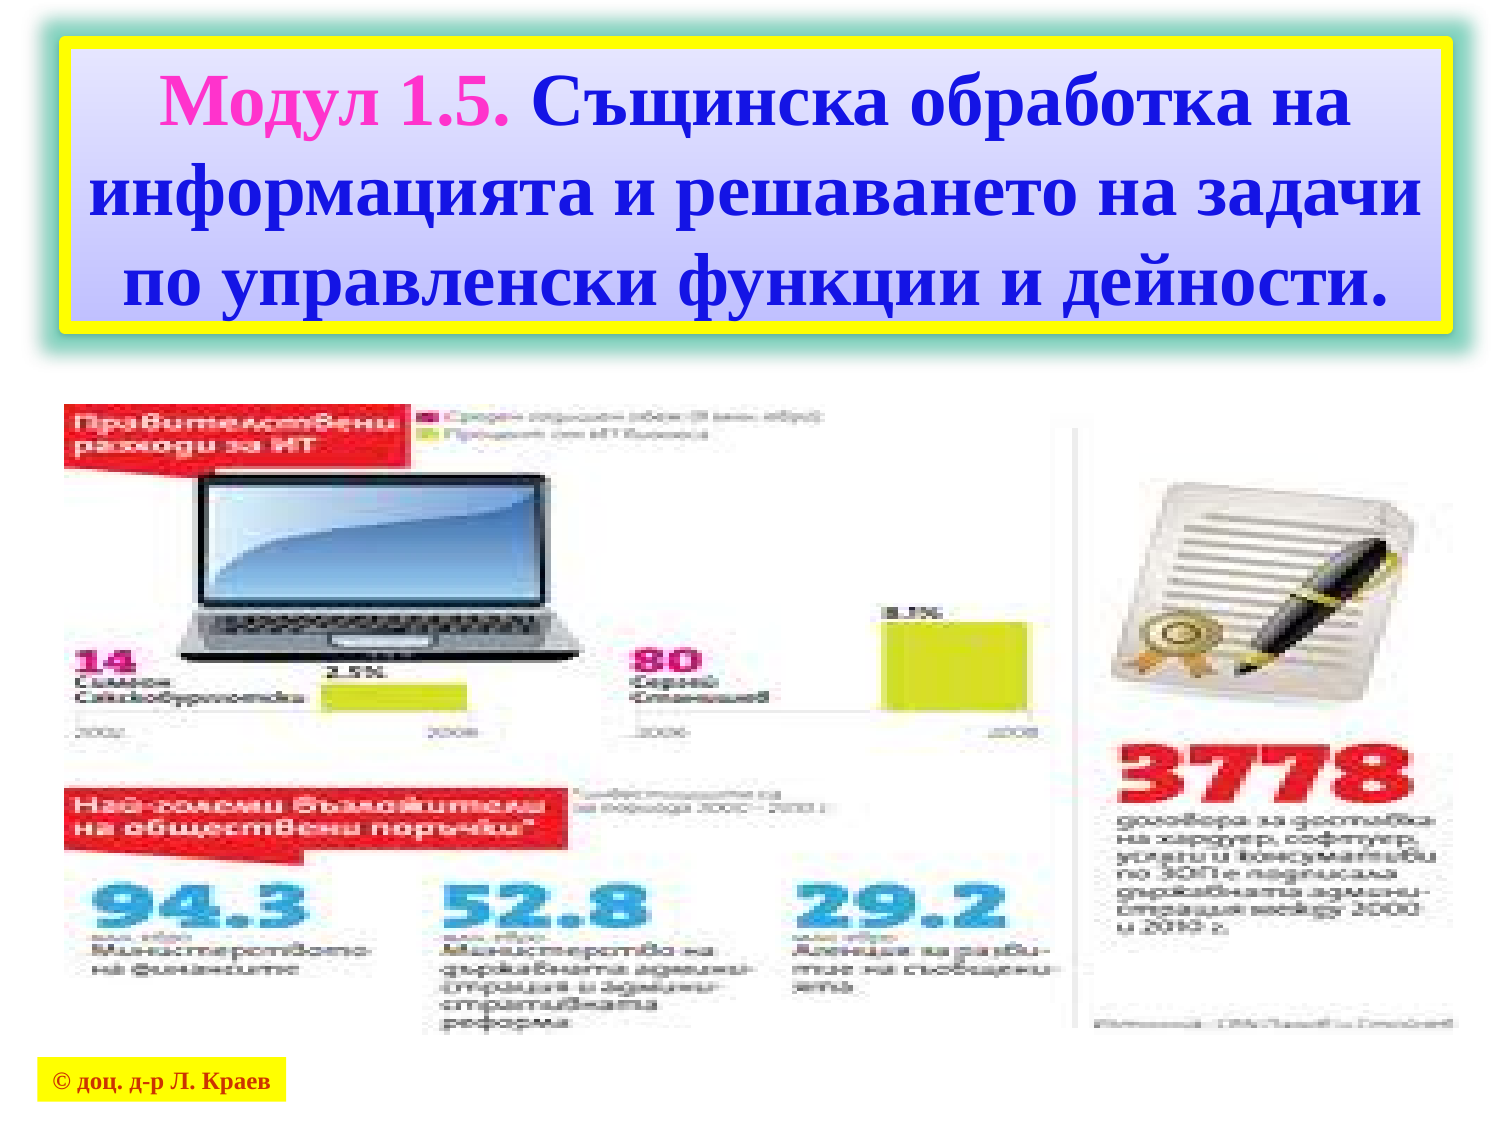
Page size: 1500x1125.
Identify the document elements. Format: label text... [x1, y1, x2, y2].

picture [64, 404, 1459, 1036]
text_box Модул 1.5. Същинска обработка на информацията и решаването на задачи по управленски функции и дейности. [64, 42, 1448, 328]
text_box © доц. д-р Л. Краев [37, 1057, 287, 1102]
